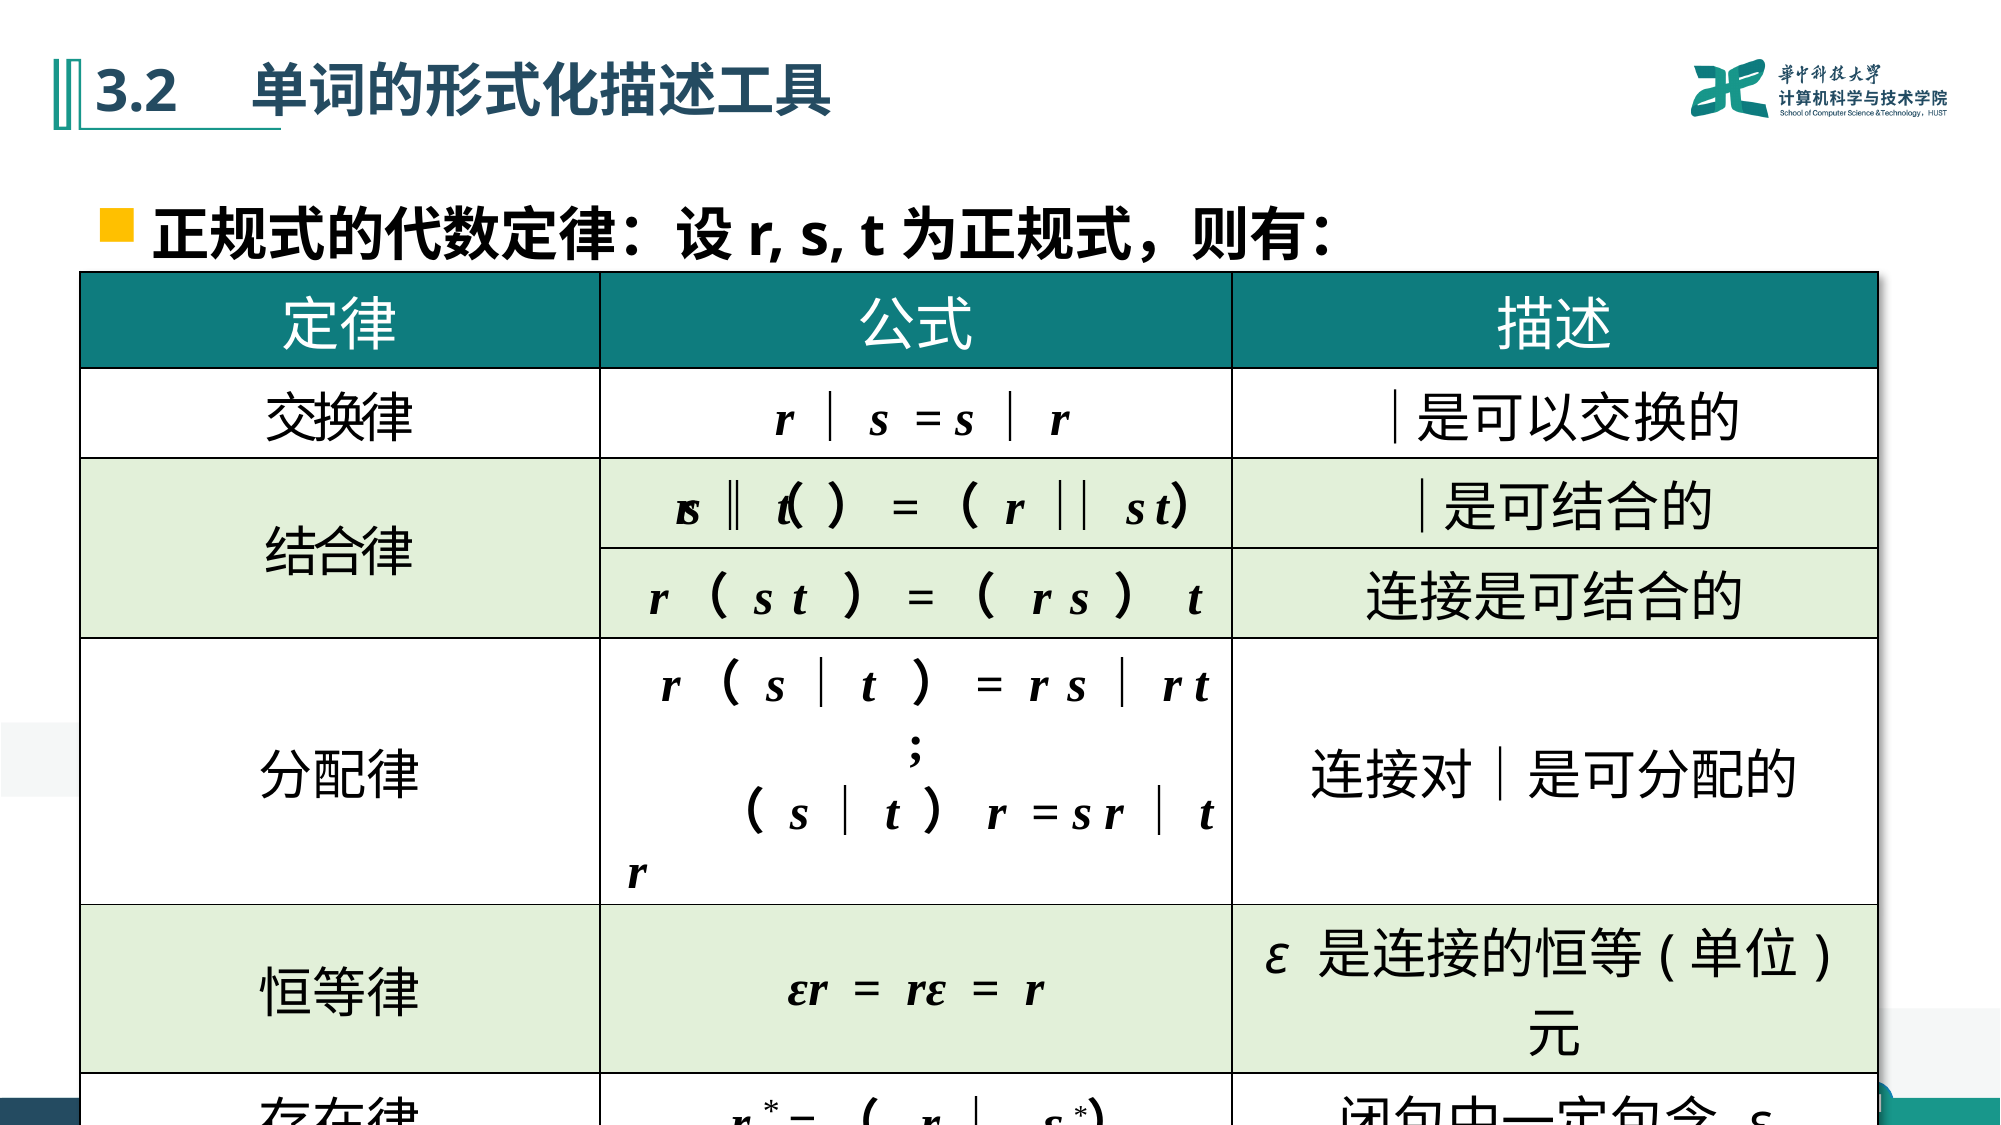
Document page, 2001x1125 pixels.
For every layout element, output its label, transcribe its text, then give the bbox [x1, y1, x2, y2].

list 正规式的代数定律：设r, s, t为正规式，则有： [80, 154, 1805, 271]
table_cell r｜（ s｜t ）=（ r｜ s ） ｜ t [601, 459, 1231, 547]
table_cell 连接对｜是可分配的 [1233, 639, 1877, 904]
title 3.2 单词的形式化描述工具 [80, 42, 1805, 144]
table_cell 分配律 [81, 639, 599, 904]
table_cell εr = rε = r [601, 905, 1231, 1072]
table_header 描述 [1233, 273, 1877, 367]
table_cell ｜是可以交换的 [1233, 369, 1877, 457]
table_cell ｜是可结合的 [1233, 459, 1877, 547]
table_cell 交换律 [81, 369, 599, 457]
table_header 定律 [81, 273, 599, 367]
table_cell 闭包中一定包含 ε [1233, 1074, 1877, 1125]
table_cell 结合律 [81, 459, 599, 637]
table_cell 恒等律 [81, 905, 599, 1072]
table_cell 连接是可结合的 [1233, 549, 1877, 637]
table_cell r（ s｜t ）= r s｜r t ; （ s｜t ）r = s r｜t r [601, 639, 1231, 904]
table_cell r（ s t ）=（ r s ） t [601, 549, 1231, 637]
table_cell 存在律 [81, 1074, 599, 1125]
table_header 公式 [601, 273, 1231, 367]
table_cell r * = （ r｜ ε ） * [601, 1074, 1231, 1125]
picture [1805, 59, 1947, 118]
table_cell ε 是连接的恒等(单位)元 [1233, 905, 1877, 1072]
table_cell r｜s = s｜r [601, 369, 1231, 457]
